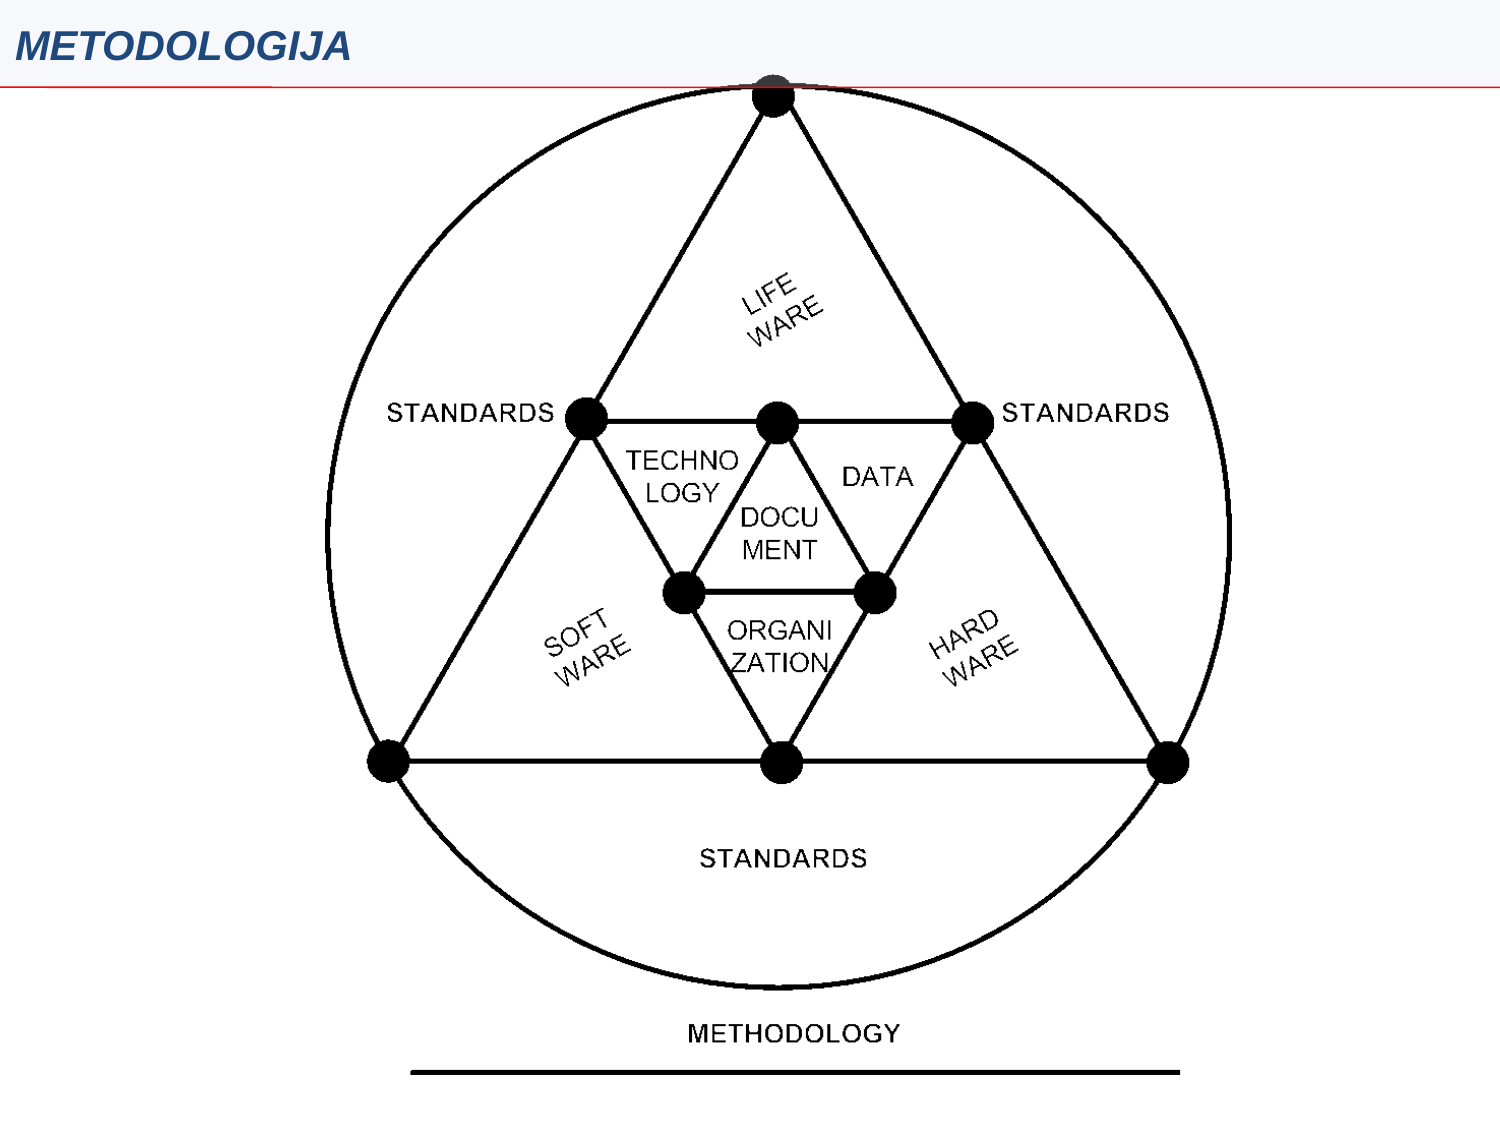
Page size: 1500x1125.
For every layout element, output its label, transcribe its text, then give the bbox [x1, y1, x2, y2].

title METODOLOGIJA [0, 0, 1500, 86]
picture [324, 74, 1234, 86]
picture [324, 88, 1234, 1076]
